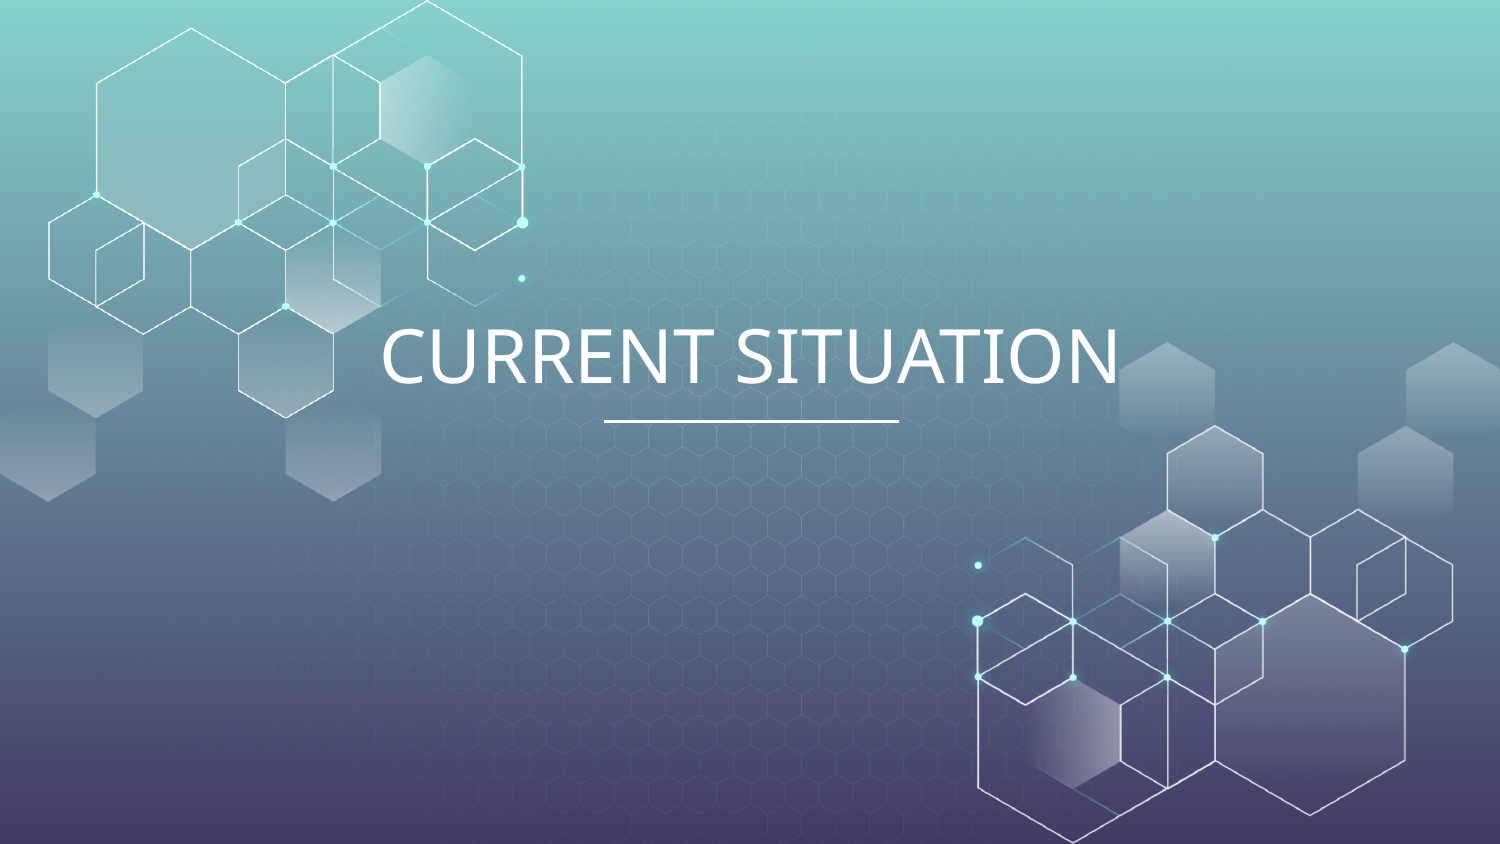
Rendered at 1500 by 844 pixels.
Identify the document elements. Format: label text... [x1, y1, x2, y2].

picture [0, 0, 1500, 844]
title CURRENT SITUATION [205, 303, 1298, 414]
